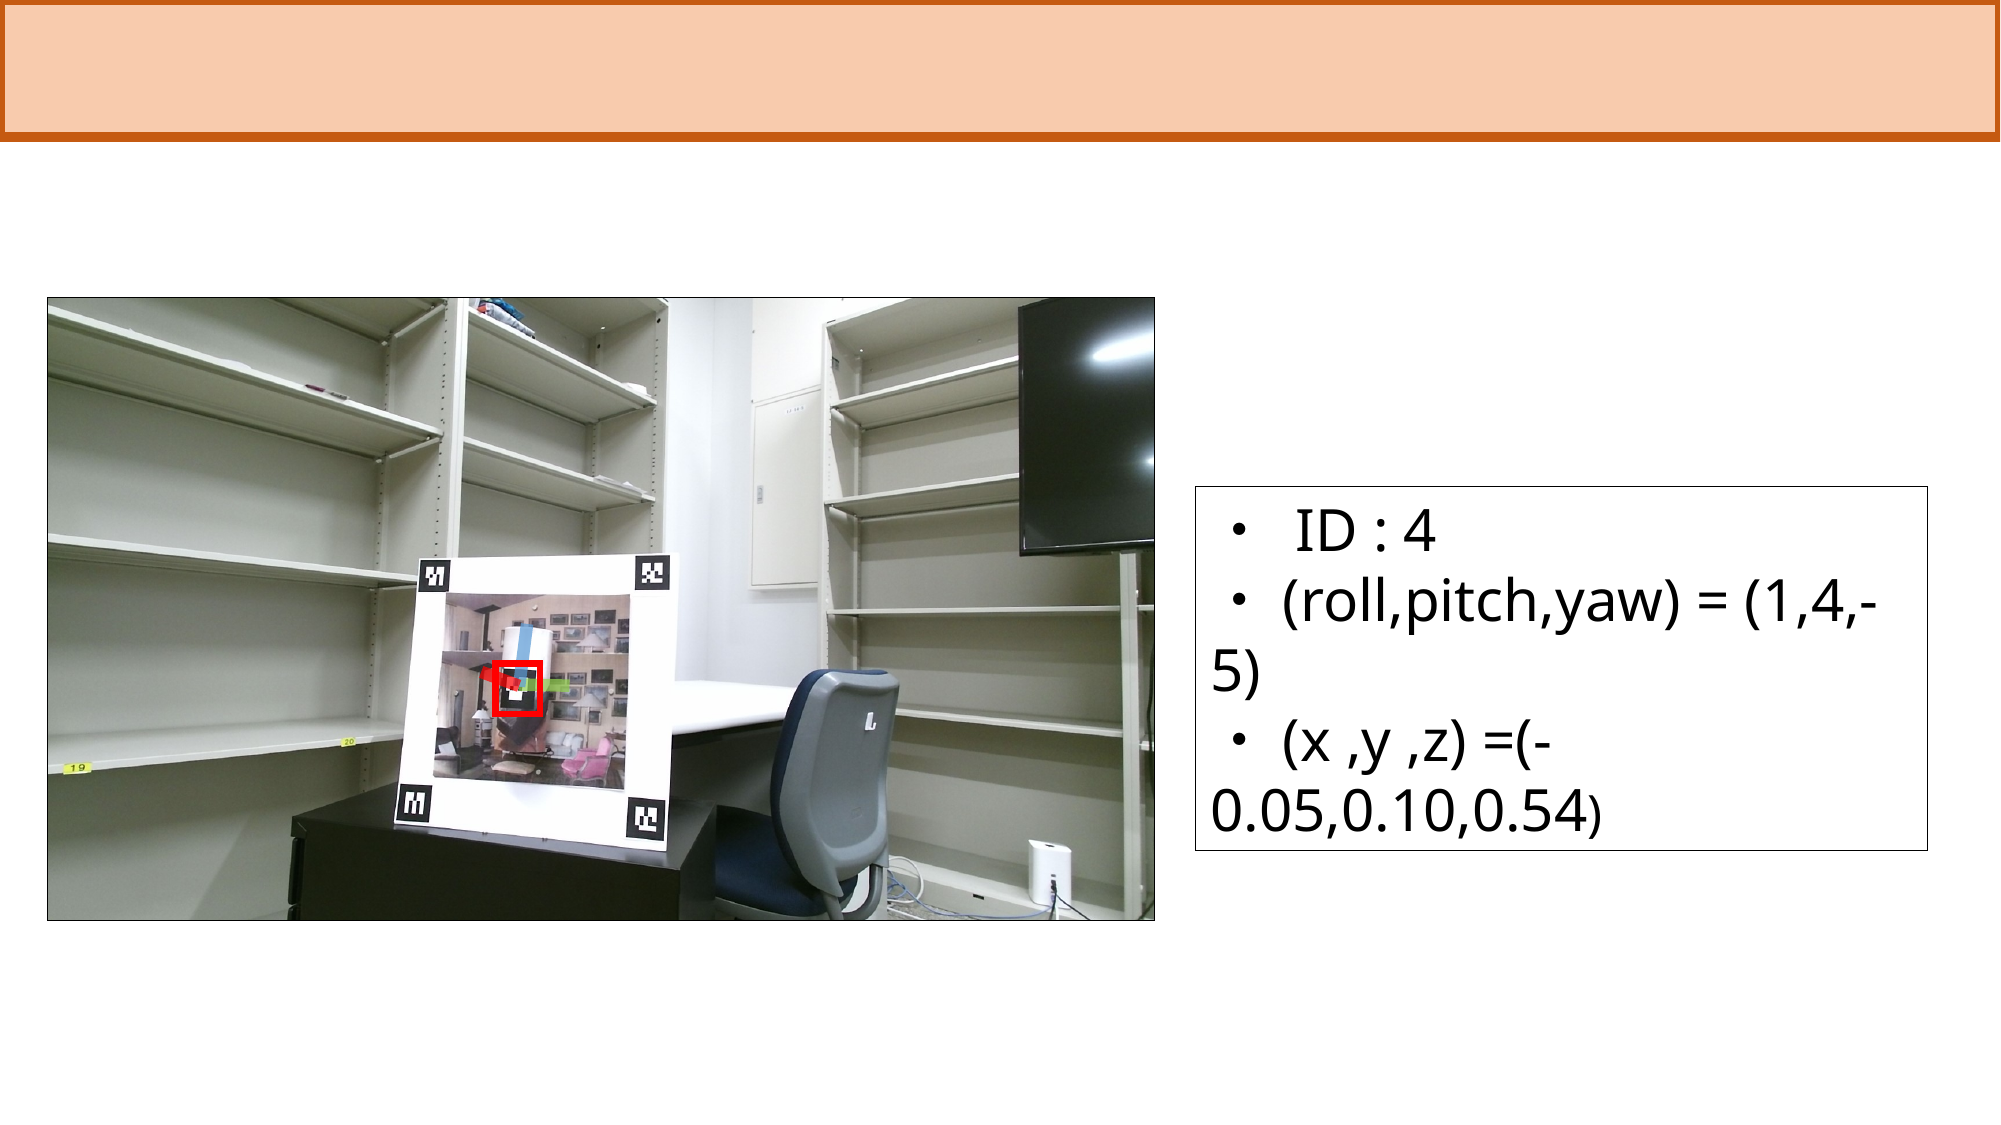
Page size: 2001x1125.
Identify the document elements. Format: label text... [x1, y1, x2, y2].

text_box ・ ID : 4 ・(roll,pitch,yaw) = (1,4,-5) ・(x ,y ,z) =(-0.05,0.10,0.54) [1195, 486, 1928, 851]
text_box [481, 671, 520, 686]
picture [47, 297, 1155, 921]
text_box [519, 623, 528, 687]
